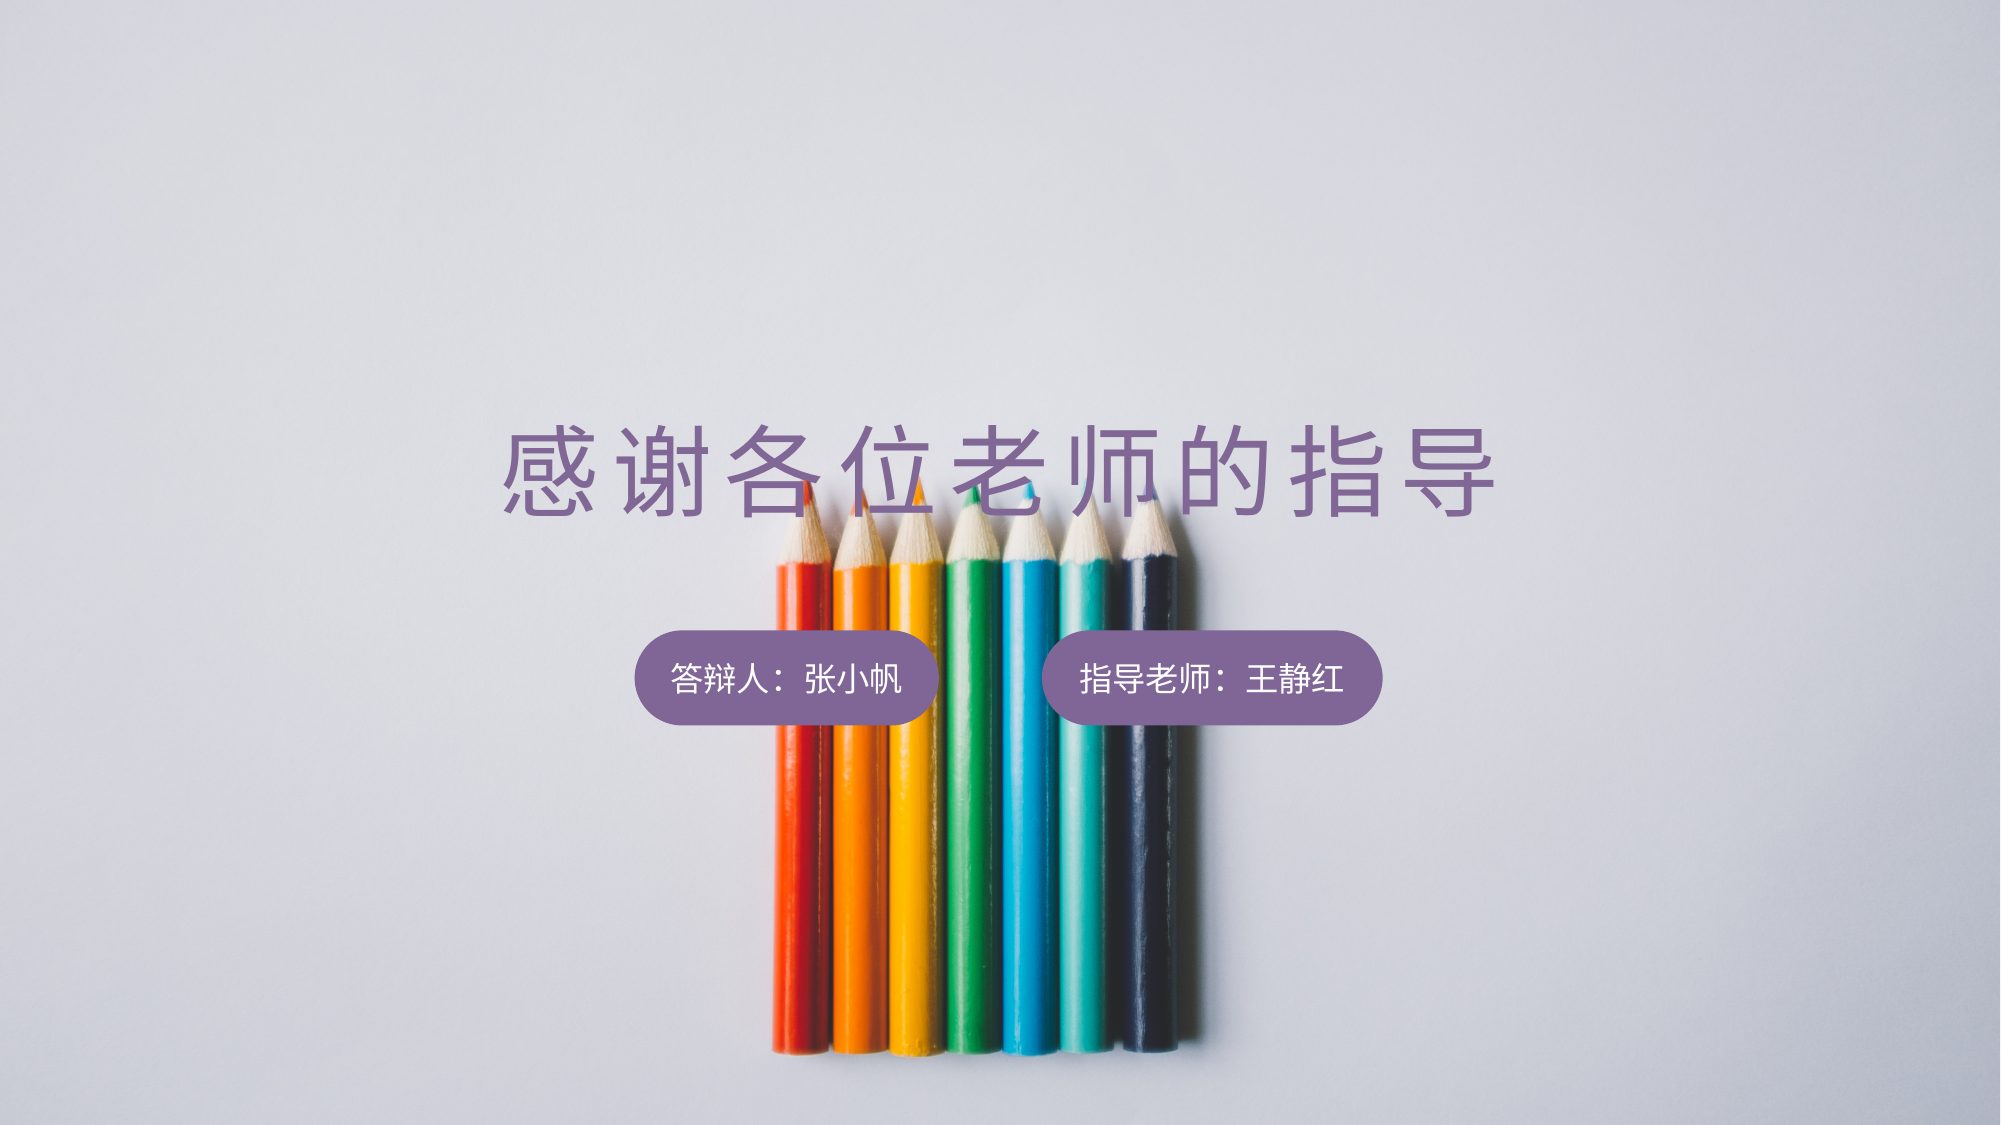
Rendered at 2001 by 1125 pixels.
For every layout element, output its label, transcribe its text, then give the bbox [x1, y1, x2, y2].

text_box 指导老师：王静红 [1040, 629, 1384, 727]
text_box 答辩人：张小帆 [633, 629, 940, 727]
text_box 感谢各位老师的指导 [484, 402, 1515, 537]
picture [0, 0, 2001, 1125]
